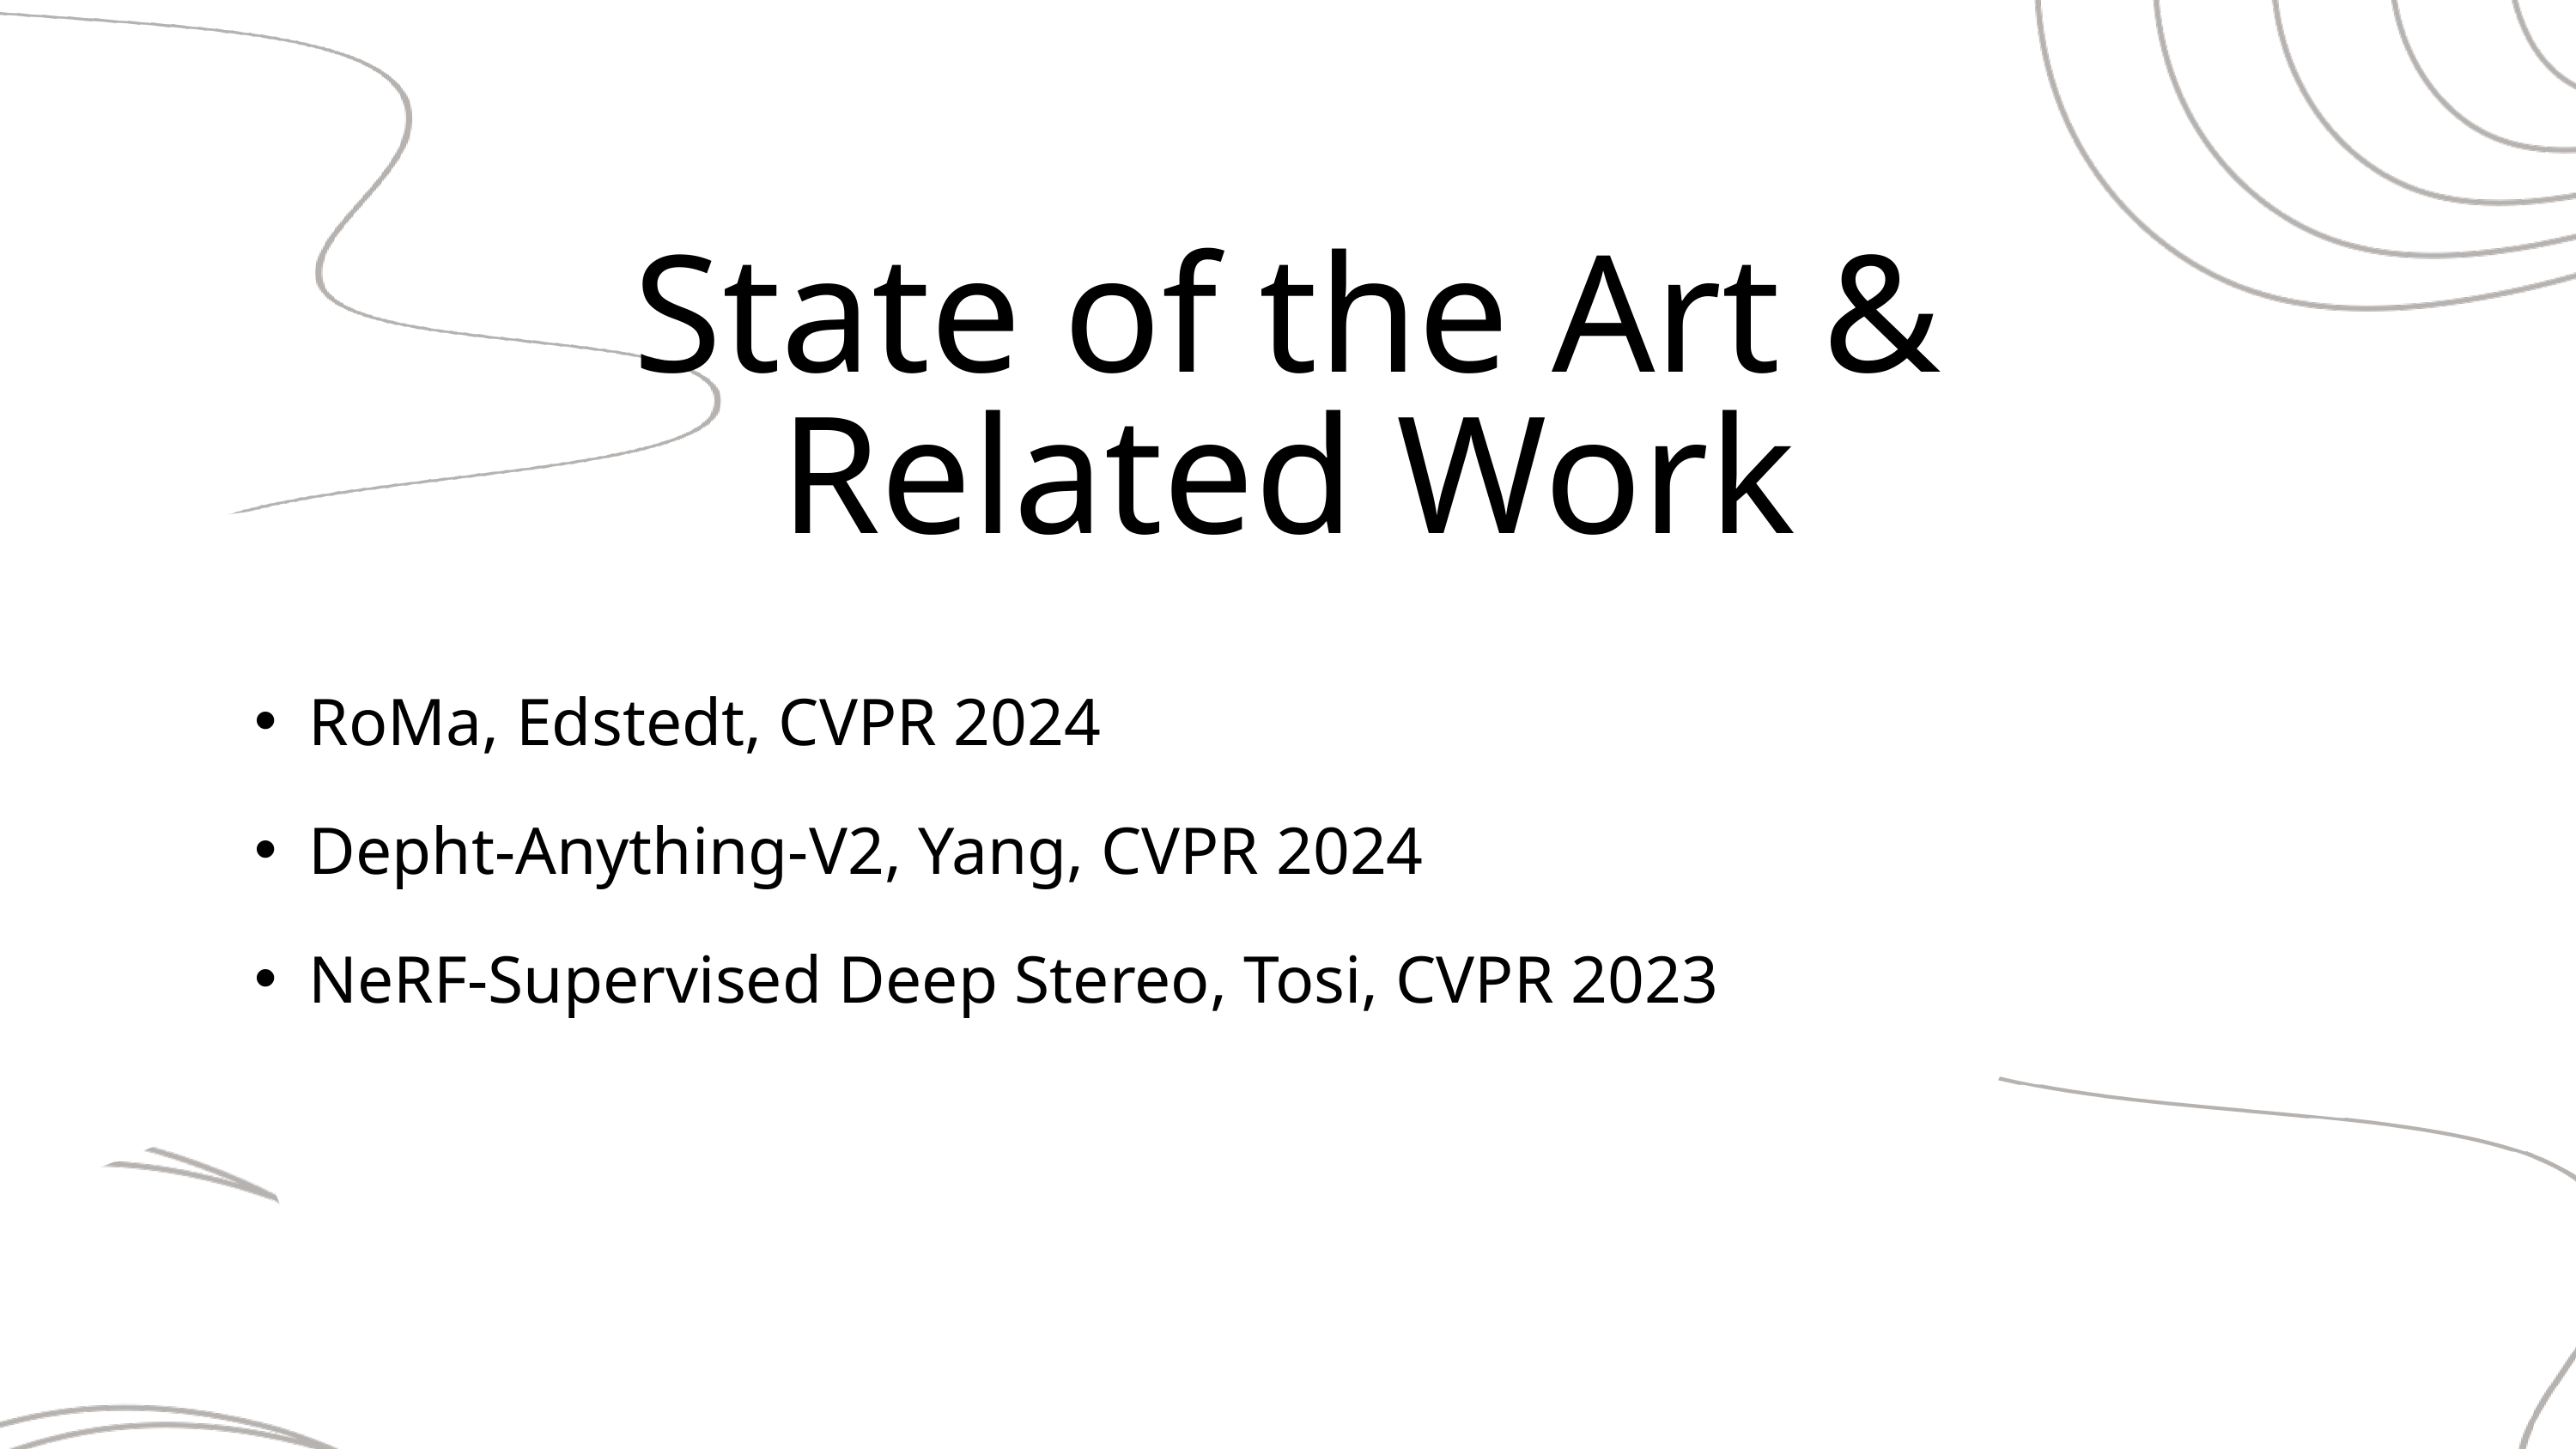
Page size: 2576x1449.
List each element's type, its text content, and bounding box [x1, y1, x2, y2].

text_box [1816, 1070, 2576, 1449]
text_box [0, 1112, 374, 1449]
text_box State of the Art & Related Work [497, 242, 2079, 567]
text_box [0, 0, 703, 543]
text_box [2031, 0, 2576, 312]
text_box RoMa, Edstedt, CVPR 2024 Depht-Anything-V2, Yang, CVPR 2024 NeRF-Supervised Deep Stereo, Tosi, CVPR 2023 [199, 694, 2377, 1081]
